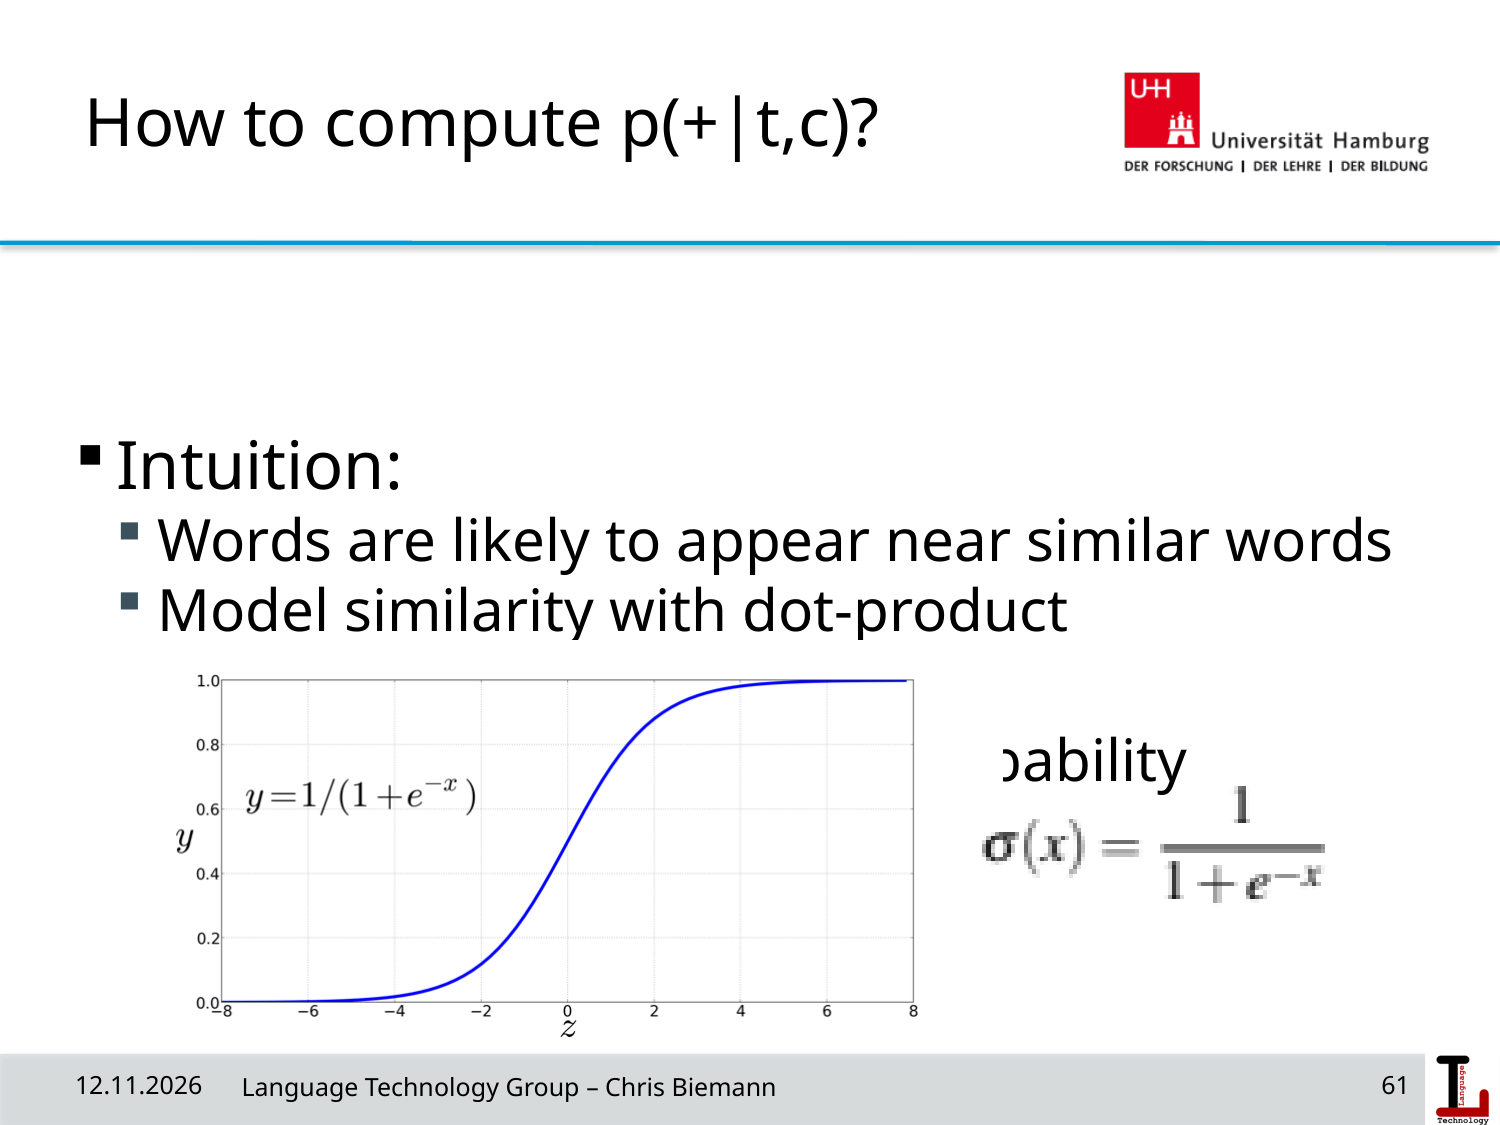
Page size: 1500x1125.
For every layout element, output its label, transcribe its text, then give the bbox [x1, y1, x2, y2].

list How to compute p(+|t,c)? [84, 93, 1052, 222]
picture [1425, 1052, 1500, 1125]
text_box Language Technology Group – Chris Biemann [235, 1056, 978, 1117]
picture [110, 640, 1379, 1044]
text_box 18/06/19 [74, 1056, 224, 1117]
slide_number 61 [1196, 1056, 1425, 1117]
list Intuition: Words are likely to appear near similar words Model similarity with dot-product Similarity(t,c) ∝ t ∙ c Turning dot product into a probability [75, 266, 1425, 1030]
